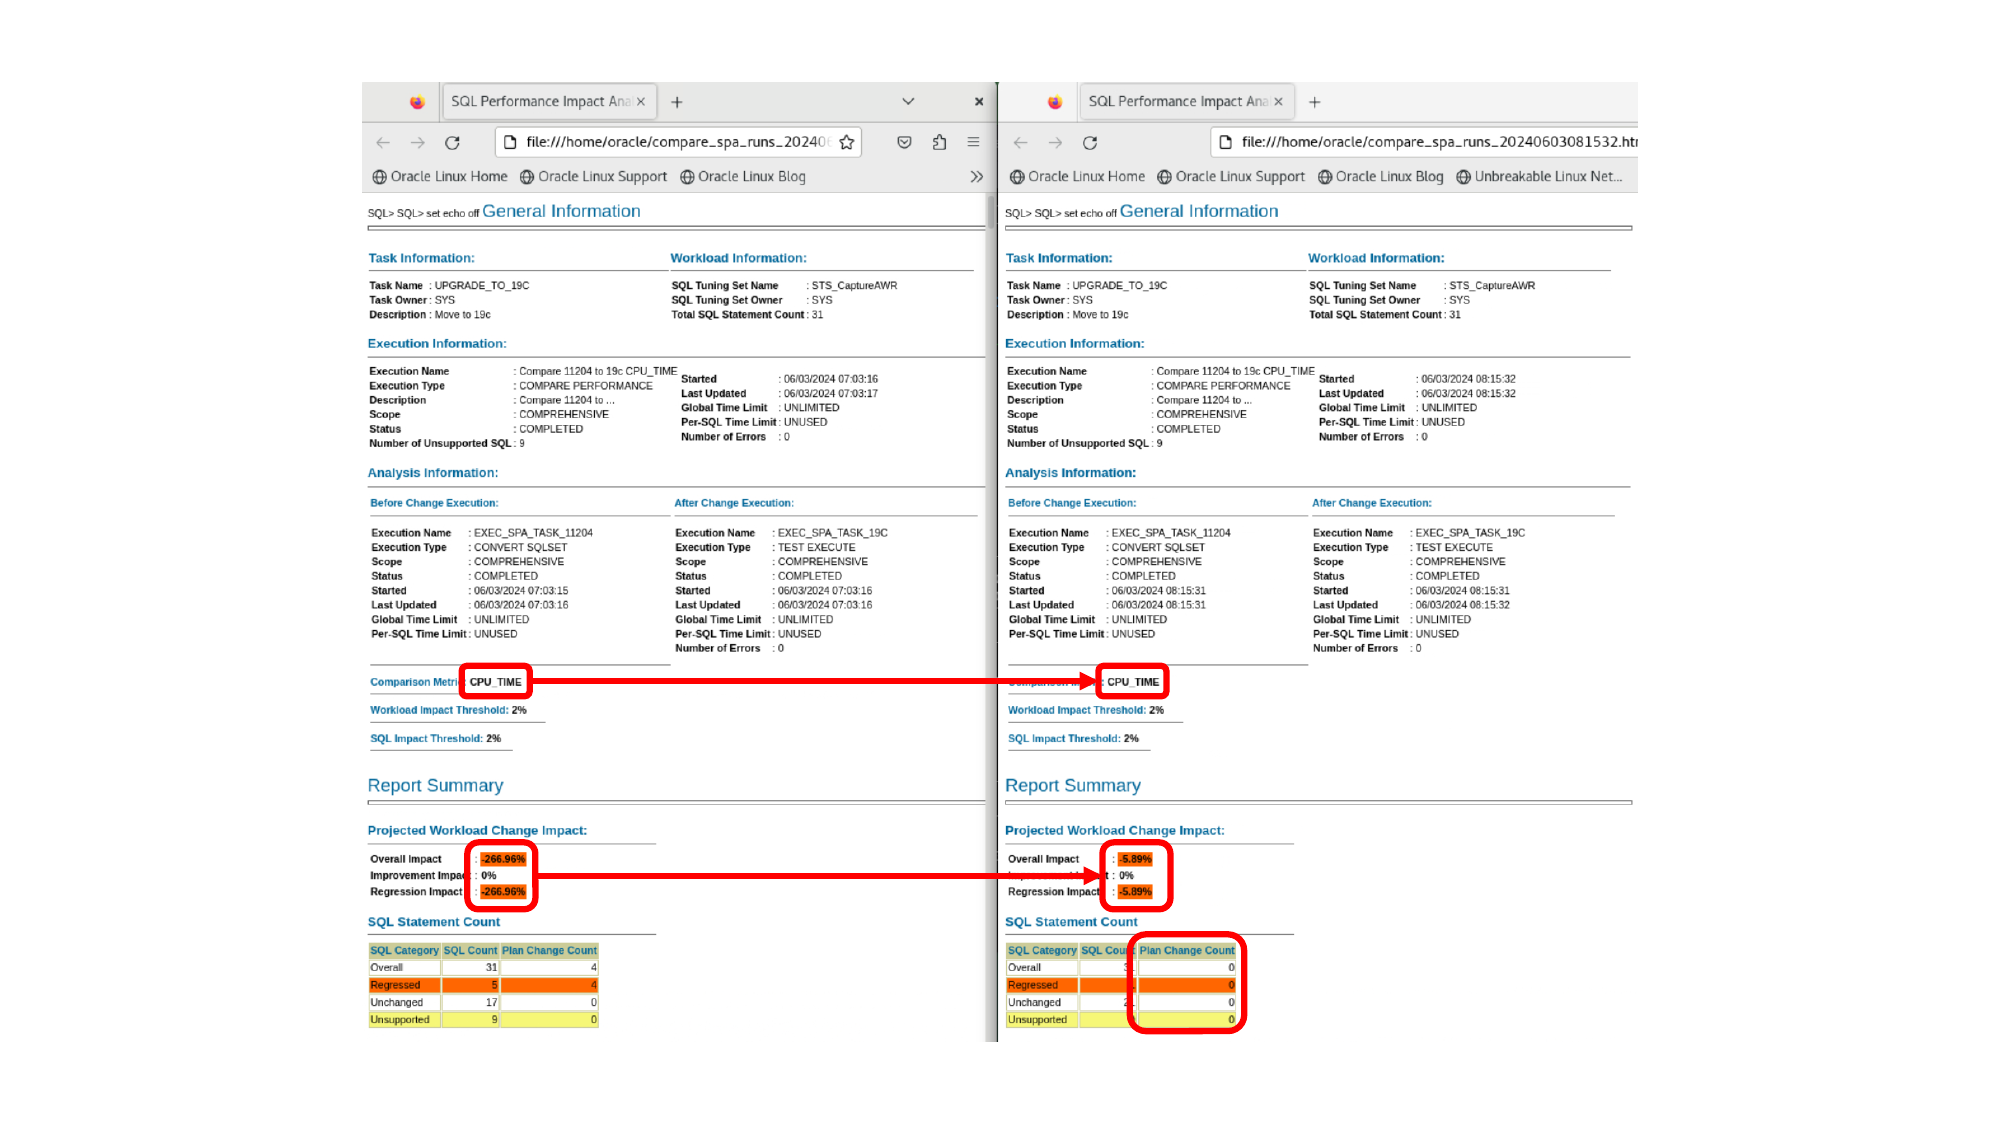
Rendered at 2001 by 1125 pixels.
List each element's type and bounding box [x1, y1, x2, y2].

picture [361, 82, 1638, 1043]
